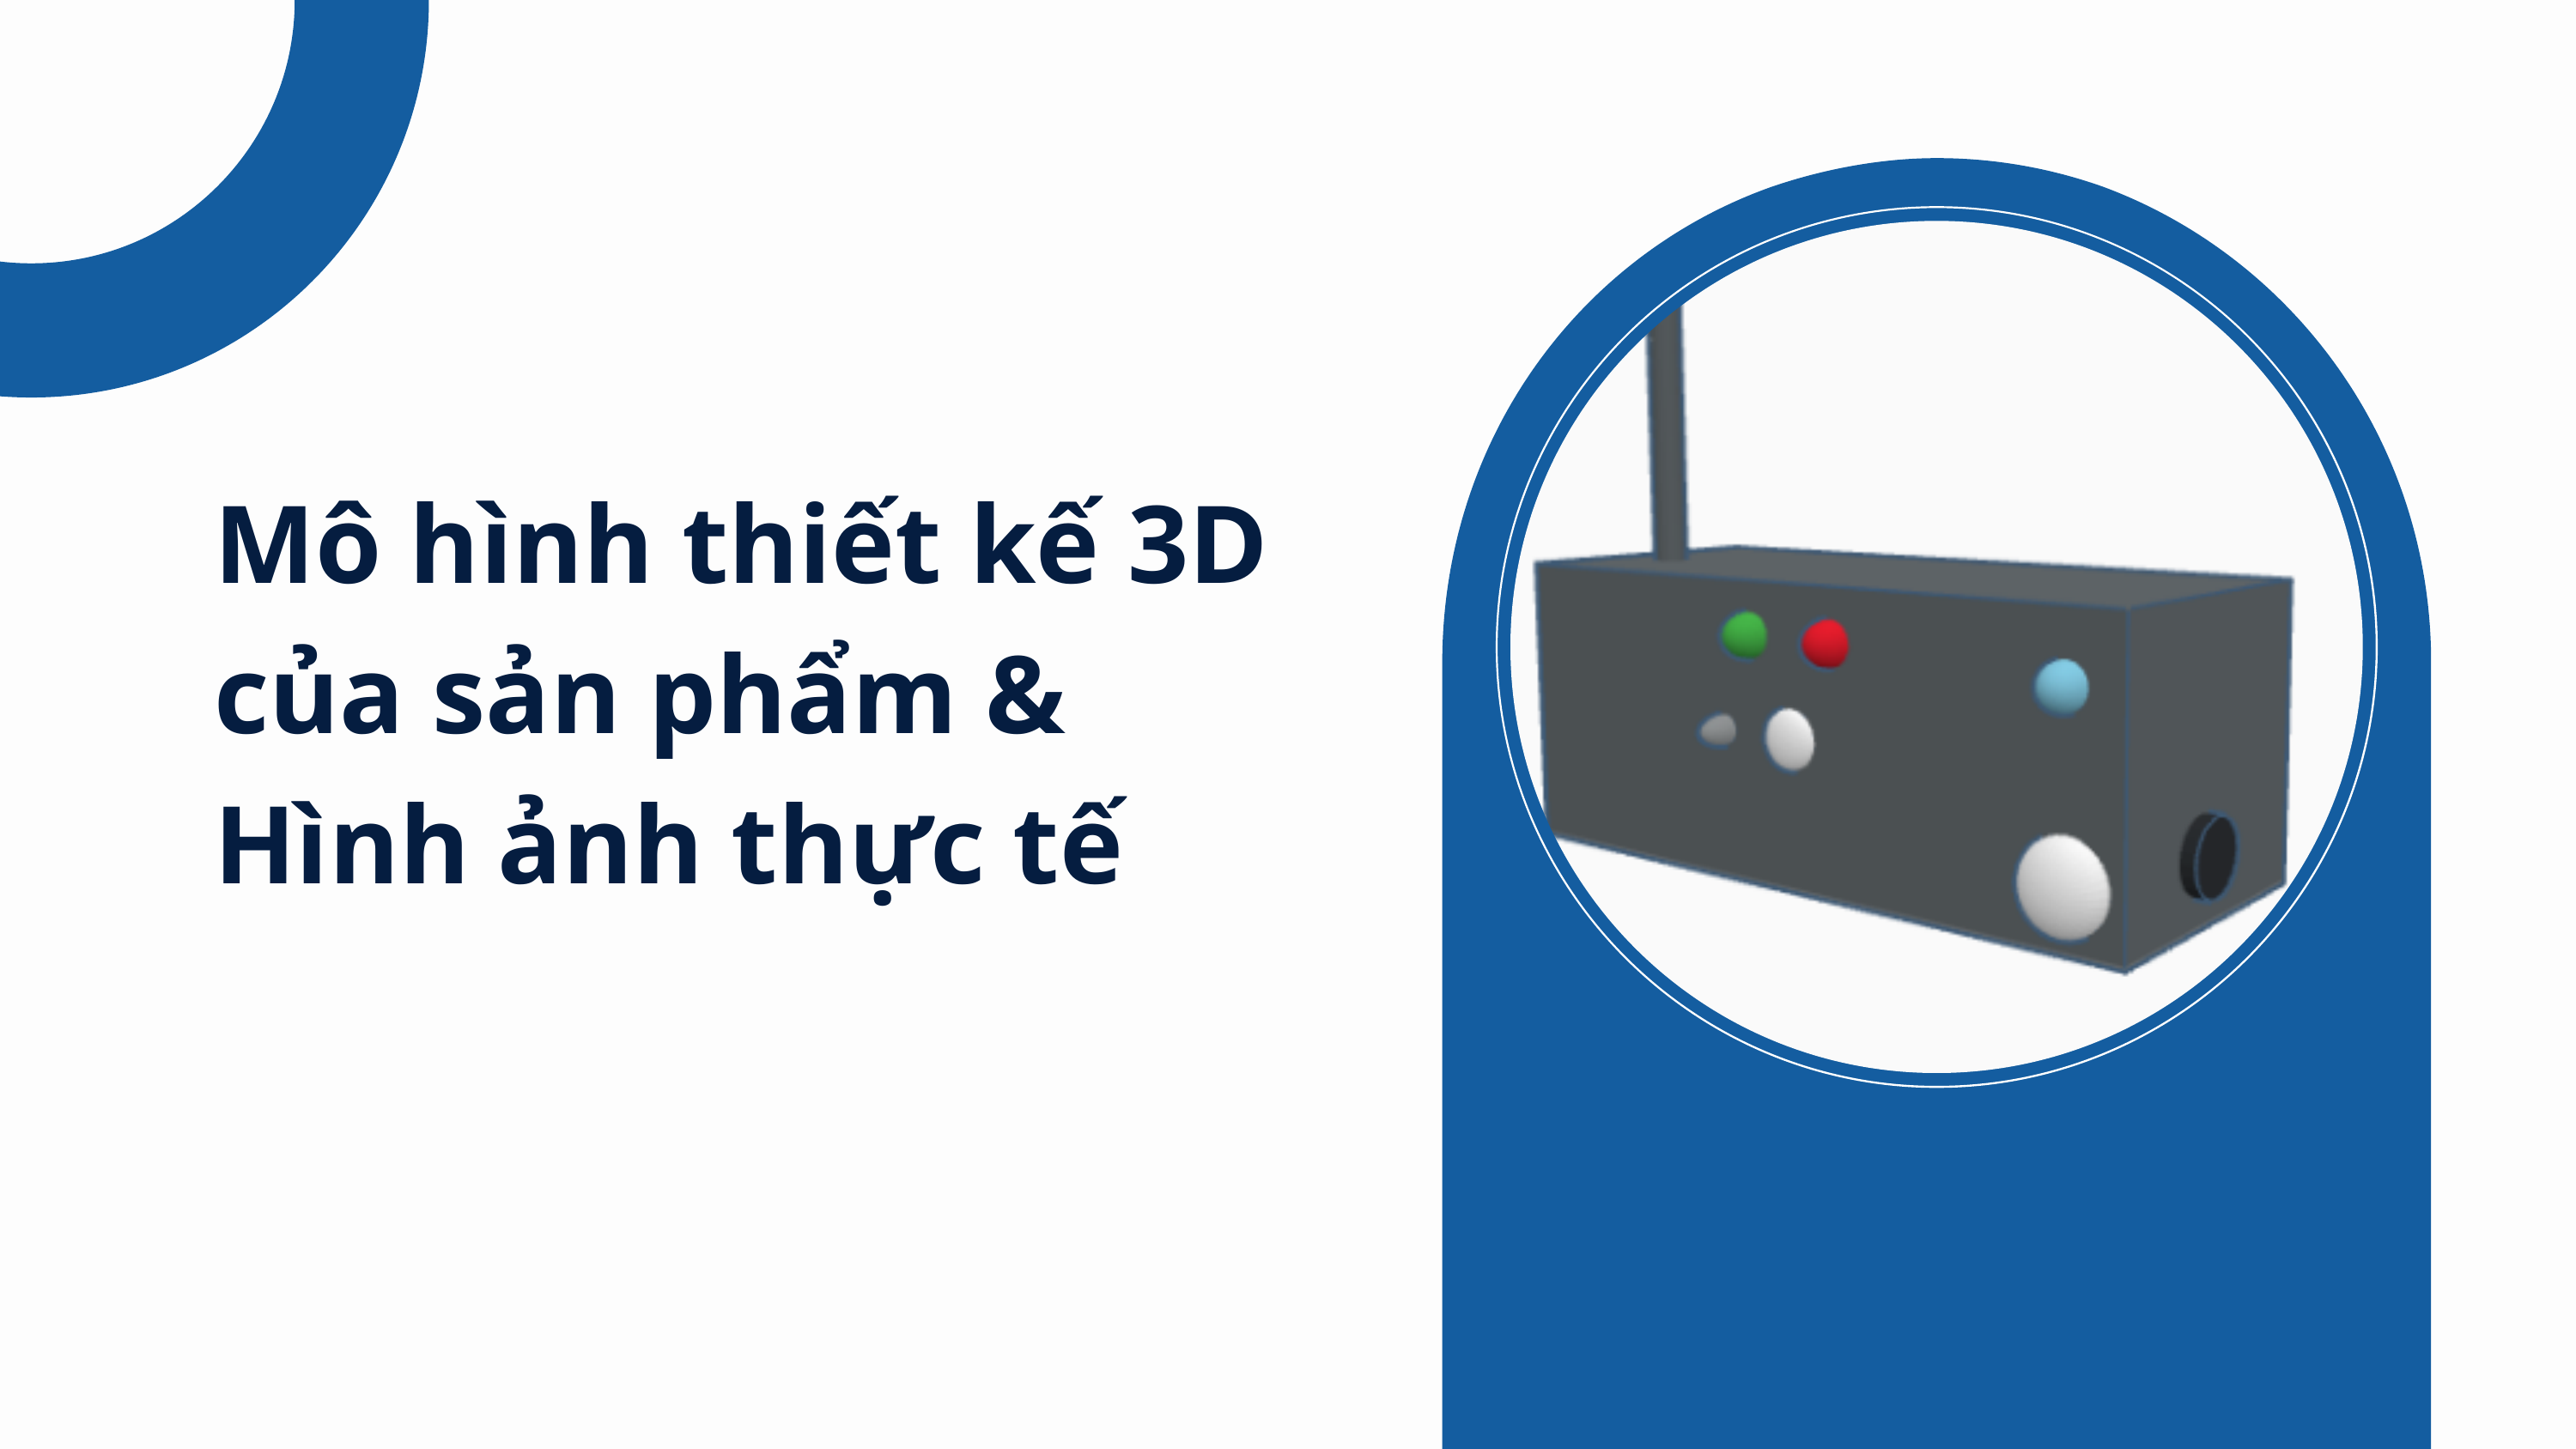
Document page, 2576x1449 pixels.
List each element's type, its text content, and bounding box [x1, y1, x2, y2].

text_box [1442, 157, 2432, 1449]
text_box Mô hình thiết kế 3D của sản phẩm & Hình ảnh thực tế [214, 454, 1335, 906]
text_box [0, 0, 362, 331]
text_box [1494, 205, 2379, 1089]
